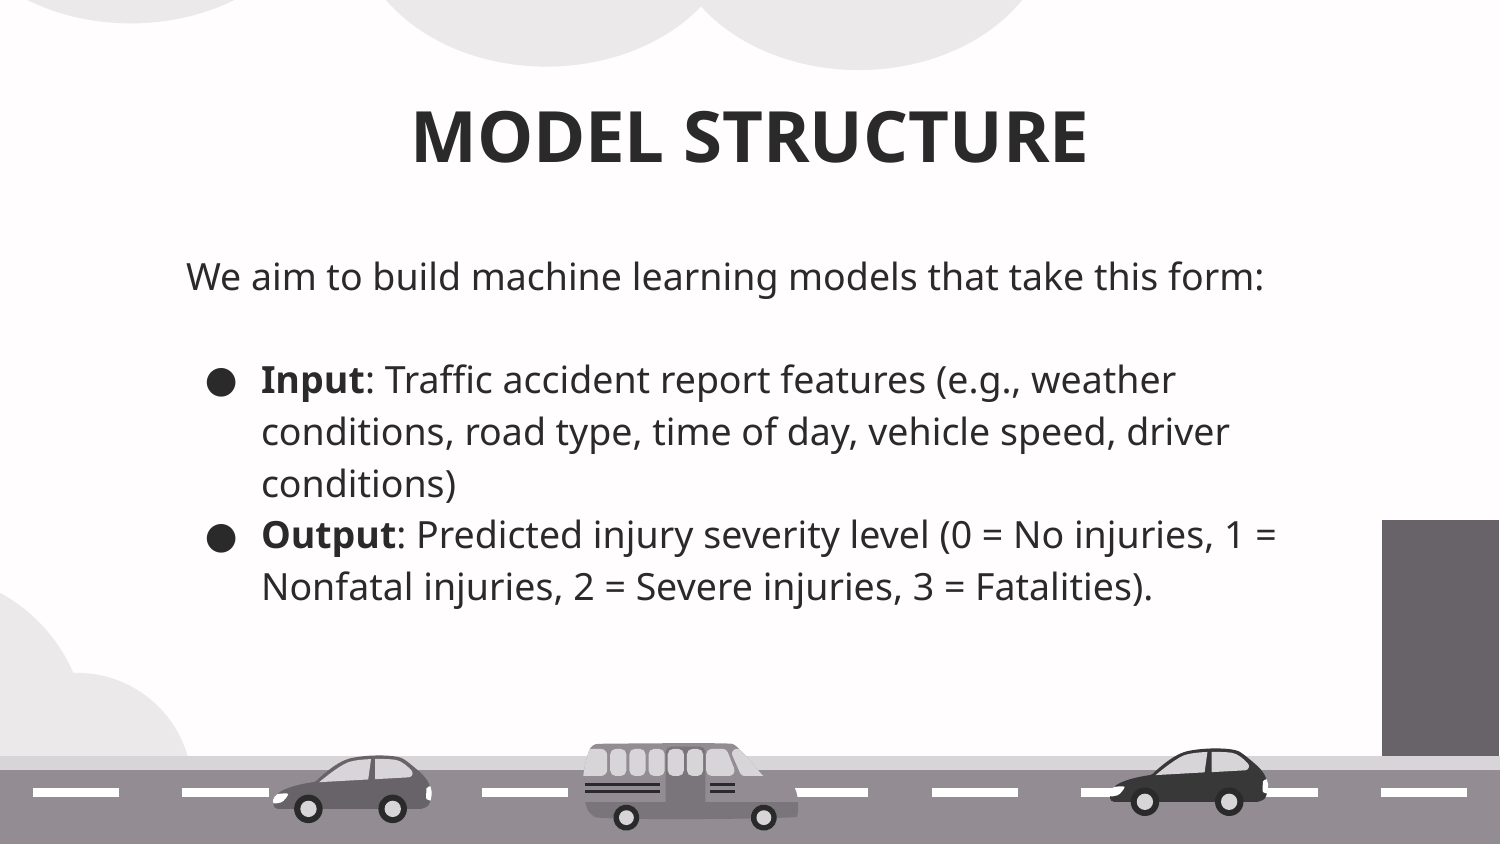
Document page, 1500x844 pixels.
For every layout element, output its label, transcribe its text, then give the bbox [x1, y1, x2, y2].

title MODEL STRUCTURE [118, 76, 1382, 171]
subtitle We aim to build machine learning models that take this form: Input: Traffic accident report features (e.g., weather conditions, road type, time of day, vehicle speed, driver conditions) Output: Predicted injury severity level (0 = No injuries, 1 = Nonfatal injuries, 2 = Severe injuries, 3 = Fatalities). [171, 230, 1329, 698]
